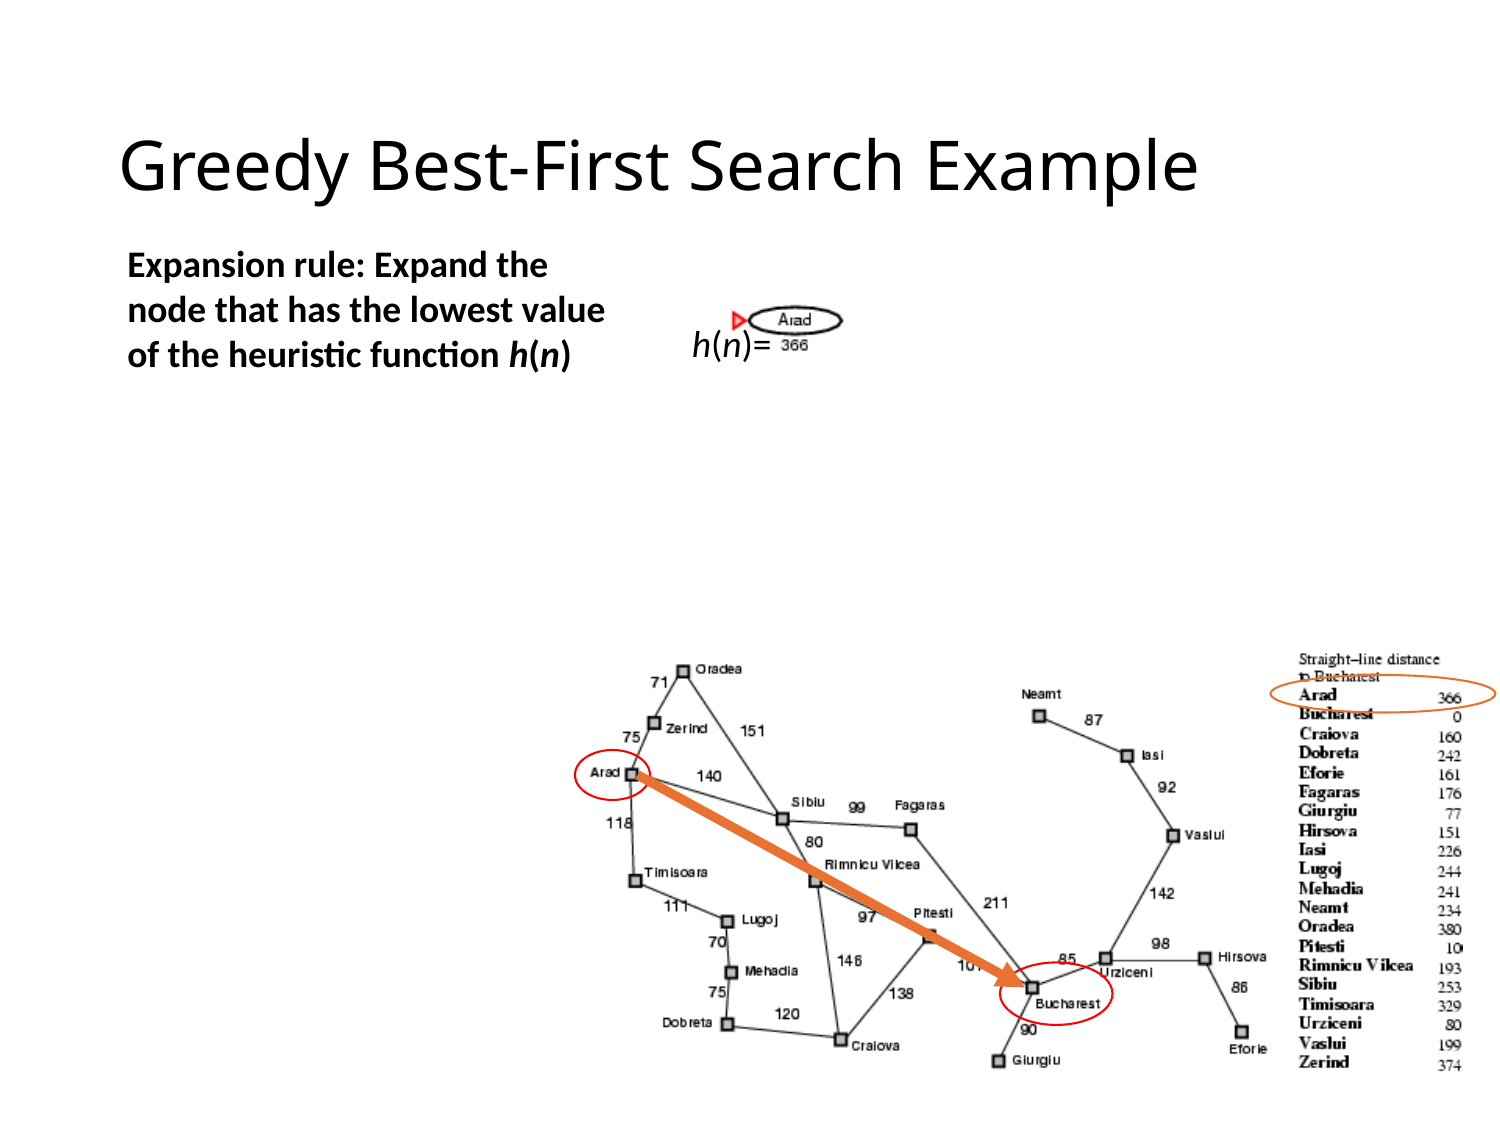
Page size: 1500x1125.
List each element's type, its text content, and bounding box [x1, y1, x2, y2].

text_box [573, 755, 587, 795]
picture [587, 649, 1463, 1079]
picture [287, 299, 1185, 627]
text_box Expansion rule: Expand the node that has the lowest value of the heuristic function h(n) [112, 232, 625, 383]
text_box [1463, 679, 1497, 708]
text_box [637, 774, 1025, 988]
title Greedy Best-First Search Example [103, 59, 1397, 278]
